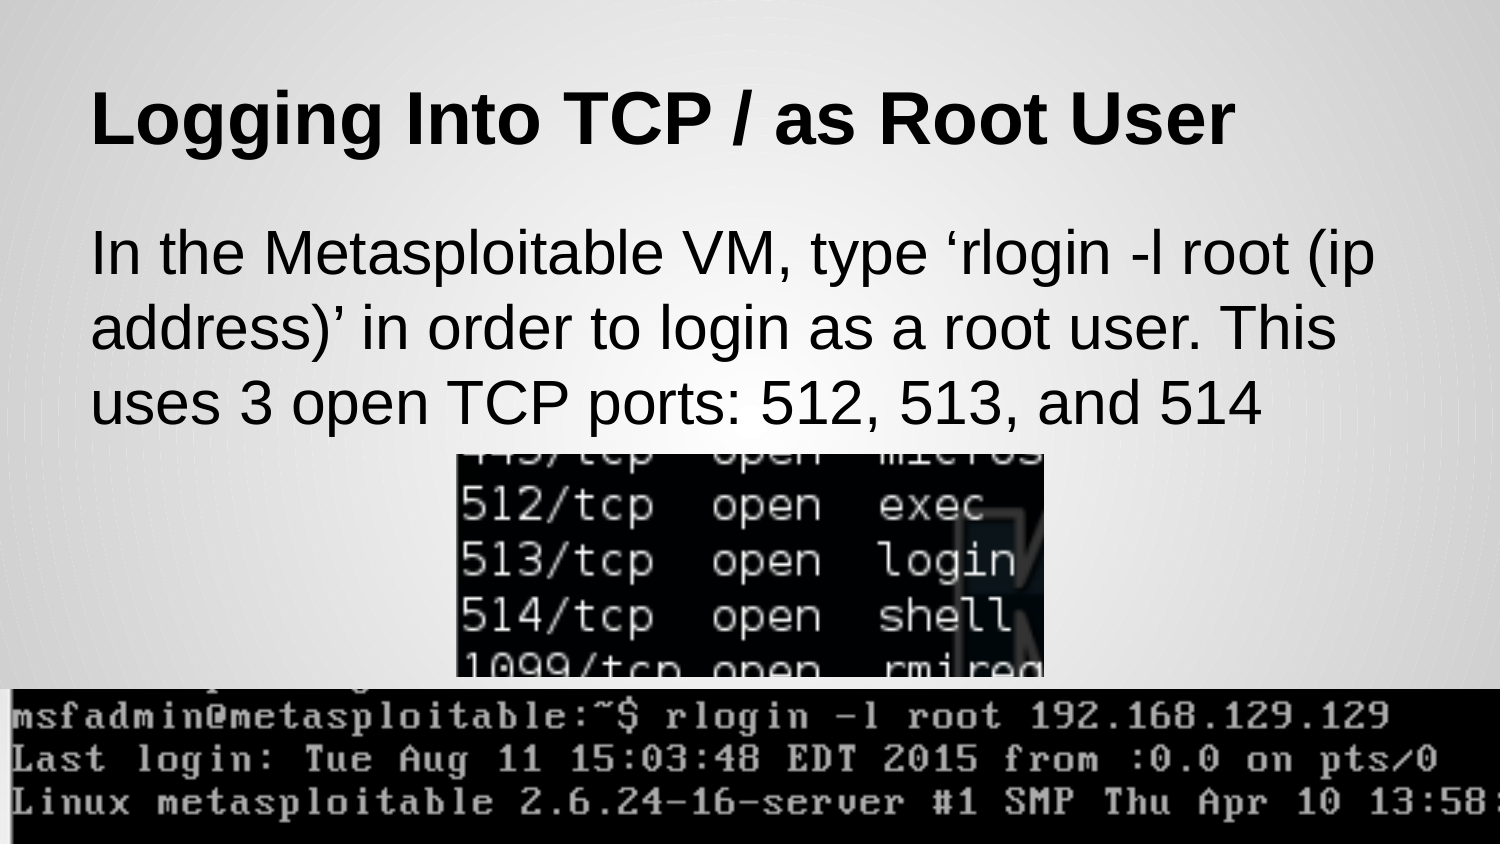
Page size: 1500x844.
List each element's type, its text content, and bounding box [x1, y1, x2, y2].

picture [0, 688, 1500, 844]
picture [455, 454, 1045, 677]
title Logging Into TCP / as Root User [75, 33, 1425, 175]
list In the Metasploitable VM, type ‘rlogin -l root (ip address)’ in order to login as a root user. This uses 3 open TCP ports: 512, 513, and 514 [75, 196, 1425, 687]
